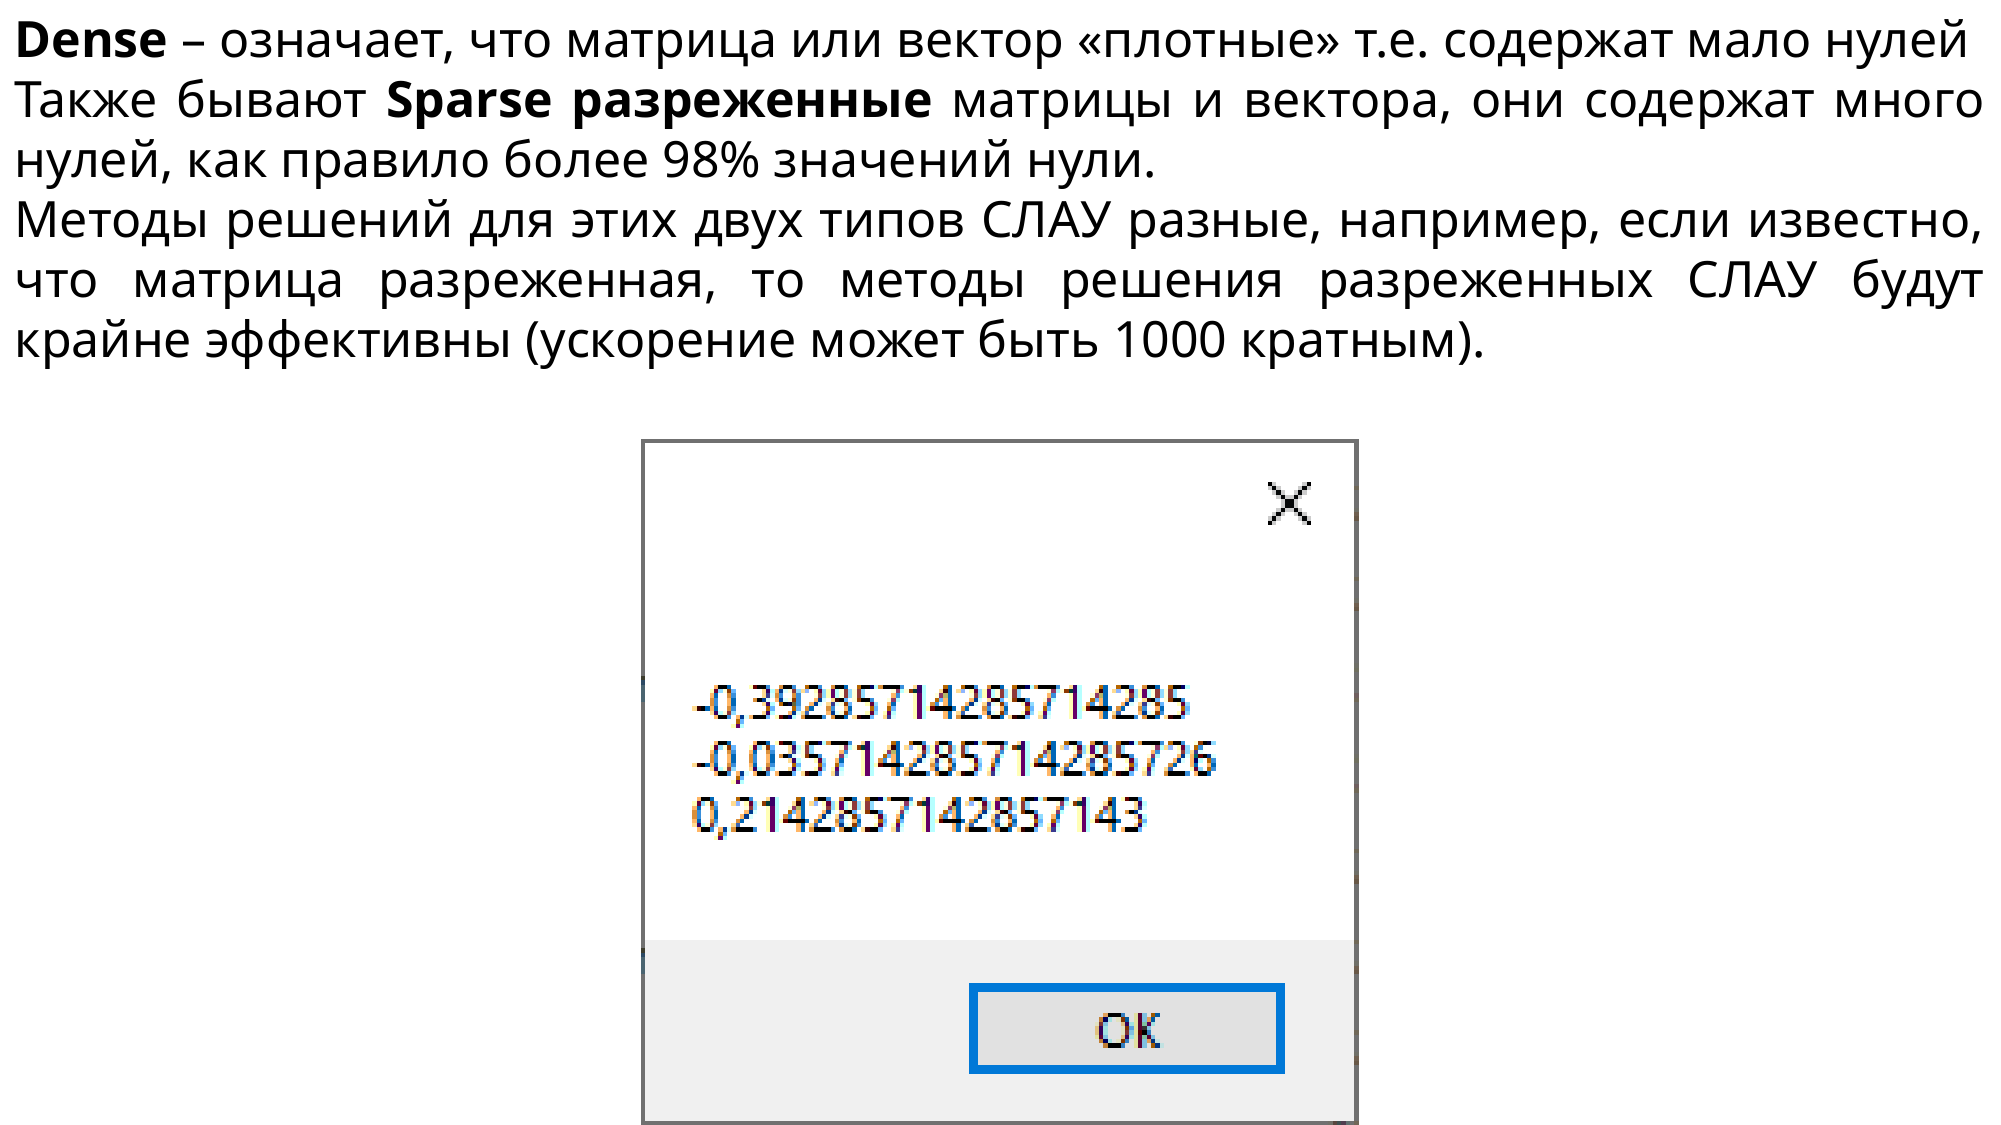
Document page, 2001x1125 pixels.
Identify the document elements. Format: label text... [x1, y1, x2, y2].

text_box Dense – означает, что матрица или вектор «плотные» т.е. содержат мало нулей Также бывают Sparse разреженные матрицы и вектора, они содержат много нулей, как правило более 98% значений нули. Методы решений для этих двух типов СЛАУ разные, например, если известно, что матрица разреженная, то методы решения разреженных СЛАУ будут крайне эффективны (ускорение может быть 1000 кратным). [0, 0, 2000, 375]
picture [641, 439, 1359, 1125]
